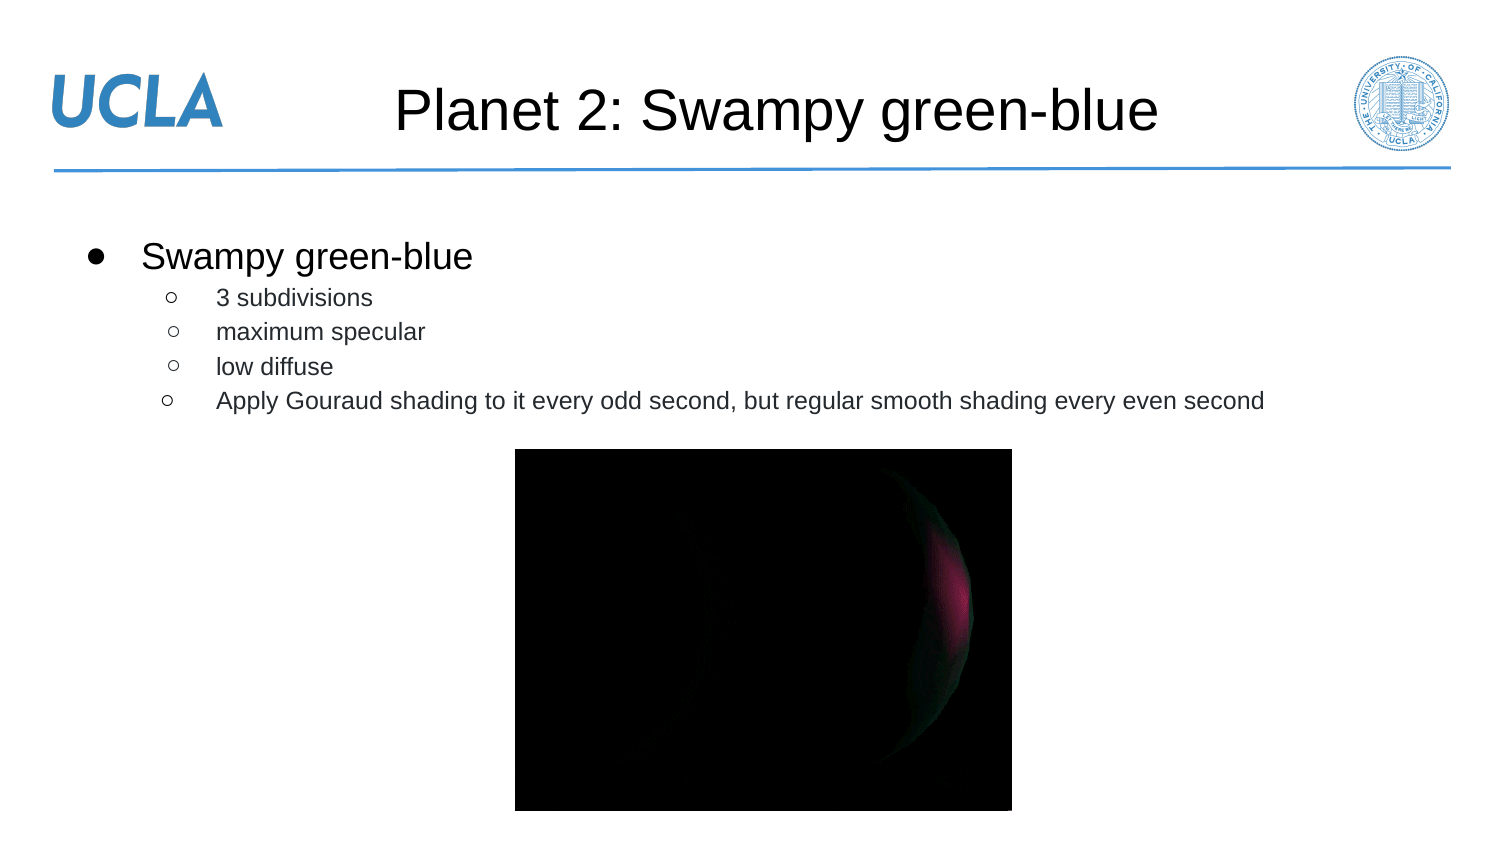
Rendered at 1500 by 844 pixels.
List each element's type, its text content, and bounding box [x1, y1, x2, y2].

picture [515, 449, 1012, 811]
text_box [53, 167, 1452, 171]
title Planet 2: Swampy green-blue [228, 56, 1327, 151]
picture [1354, 56, 1450, 152]
picture [50, 70, 224, 129]
list Swampy green-blue 3 subdivisions maximum specular low diffuse Apply Gouraud shading to it every odd second, but regular smooth shading every even second [51, 210, 1449, 802]
